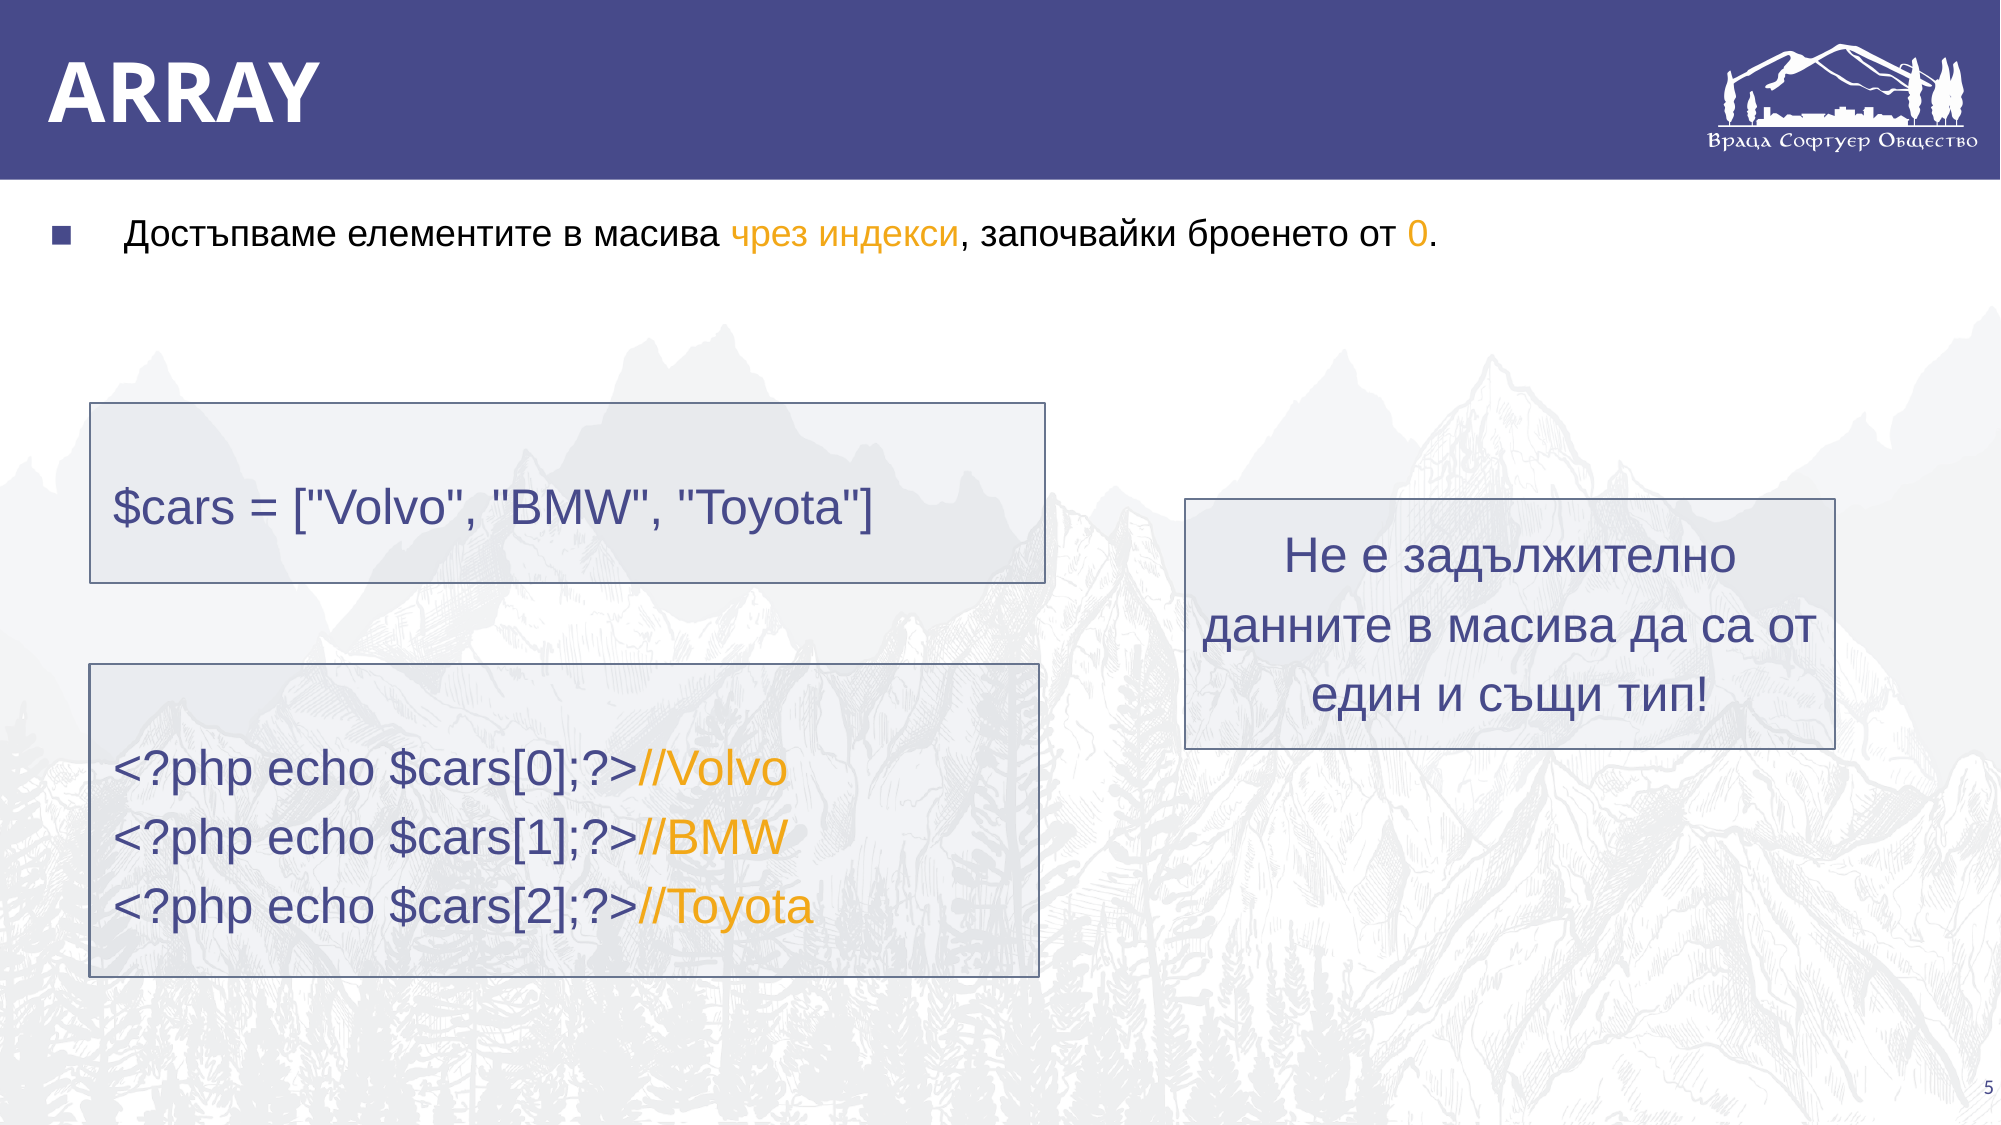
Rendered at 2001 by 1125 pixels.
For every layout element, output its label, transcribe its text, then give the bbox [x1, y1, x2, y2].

text_box Не е задължително данните в масива да са от един и същи тип! [1185, 499, 1836, 750]
text_box <?php echo $cars[0];?>//Volvo <?php echo $cars[1];?>//BMW <?php echo $cars[2];?>//Toyota [89, 664, 1039, 977]
slide_number 5 [1929, 1070, 2000, 1103]
picture [1703, 19, 1981, 165]
text_box $cars = ["Volvo", "BMW", "Toyota"] [89, 402, 1046, 584]
title ARRAY [31, 16, 1591, 162]
list Достъпваме елементите в масива чрез индекси, започвайки броенето от 0. [31, 196, 1970, 1050]
